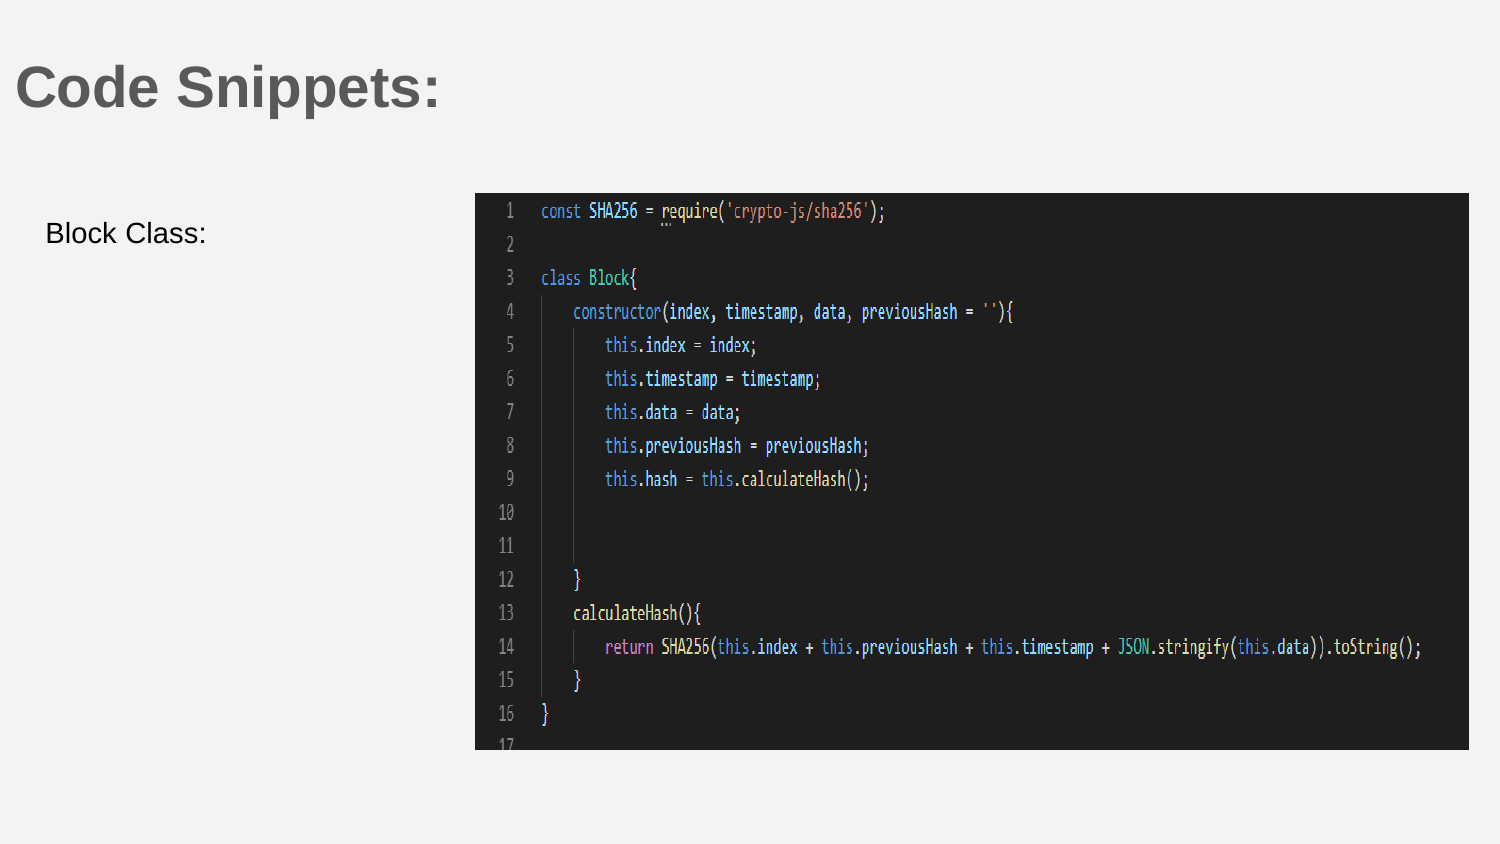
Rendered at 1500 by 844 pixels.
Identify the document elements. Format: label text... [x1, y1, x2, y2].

subtitle Code Snippets: [0, 33, 1398, 164]
picture [475, 193, 1470, 751]
title Block Class: [30, 199, 457, 744]
